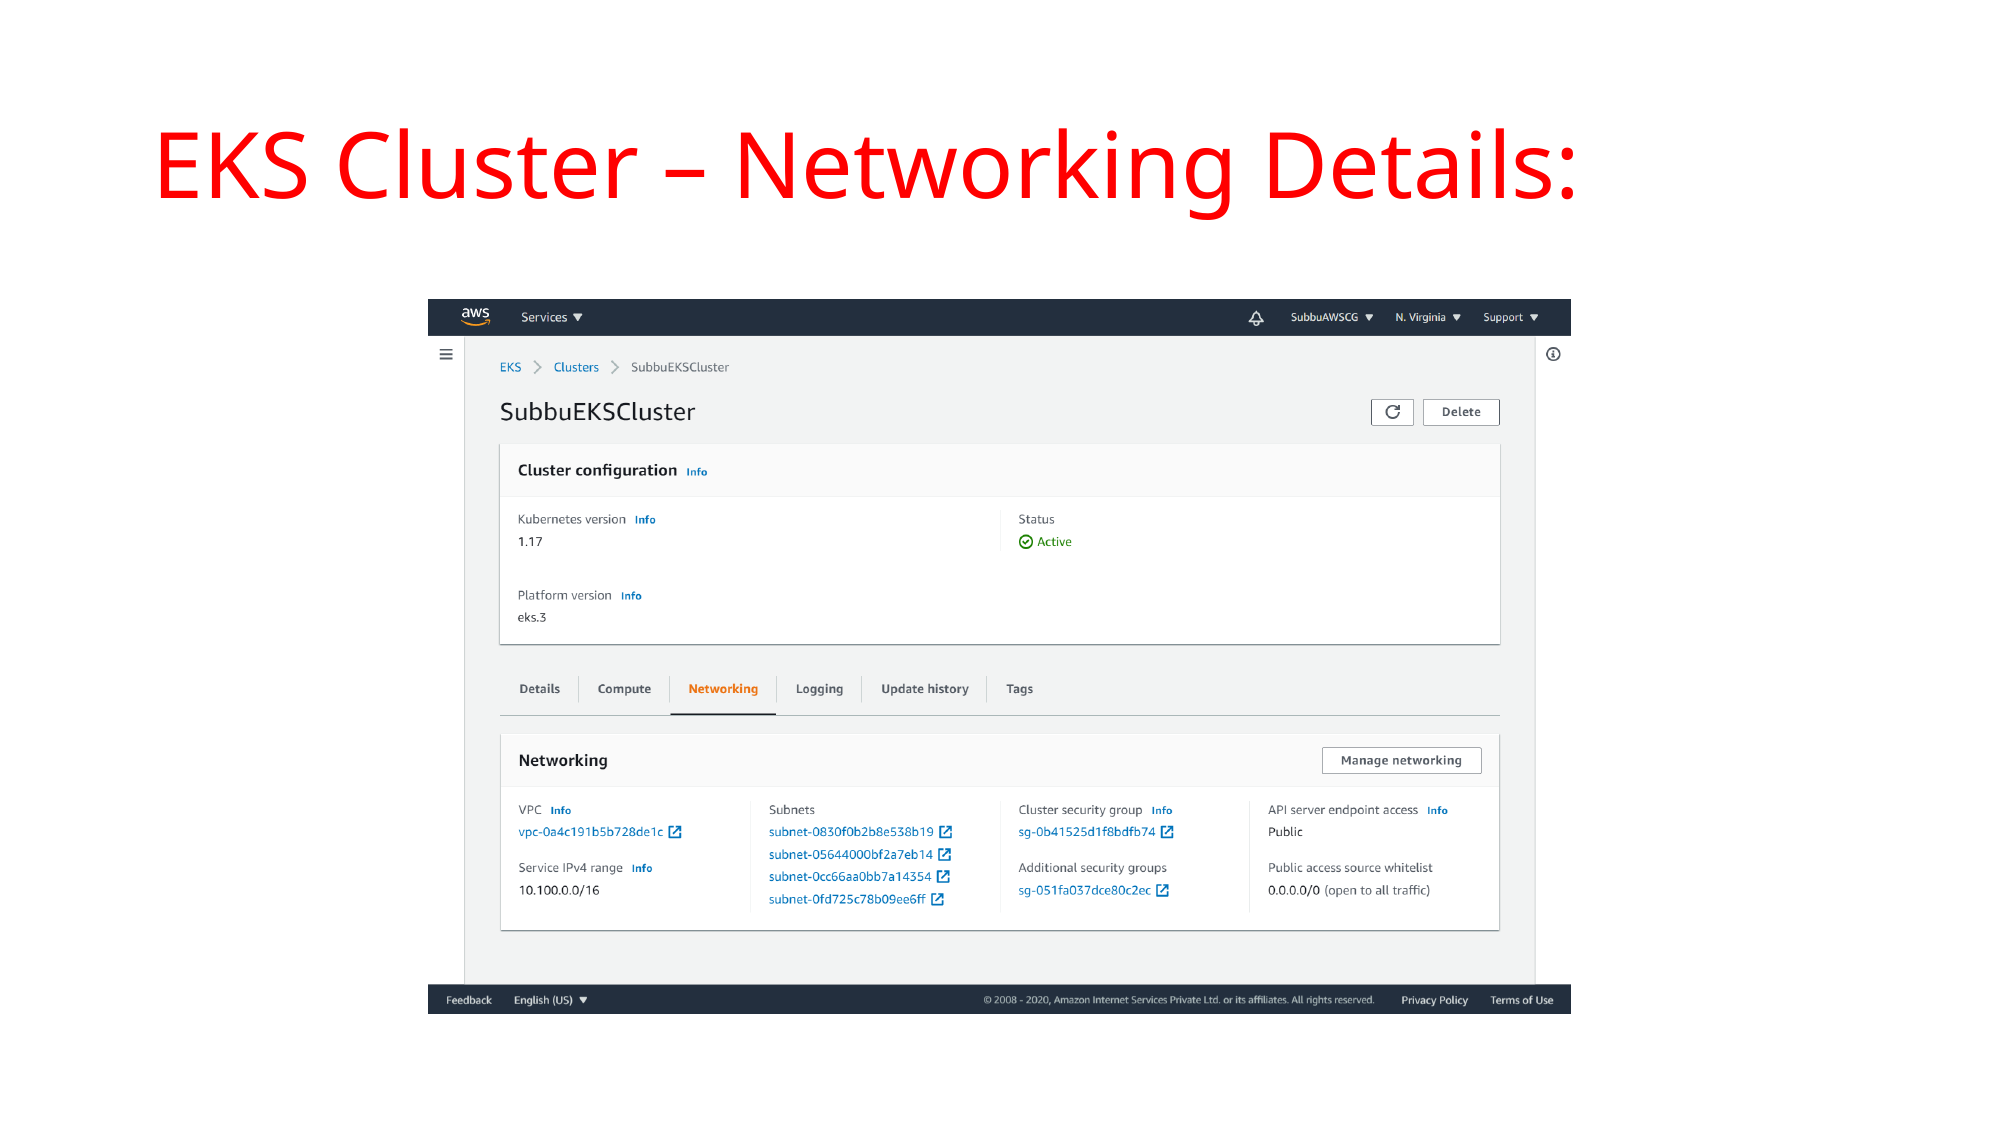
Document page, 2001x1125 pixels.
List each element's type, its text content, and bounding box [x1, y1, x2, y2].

title EKS Cluster – Networking Details: [137, 59, 1863, 278]
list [428, 299, 1572, 1014]
